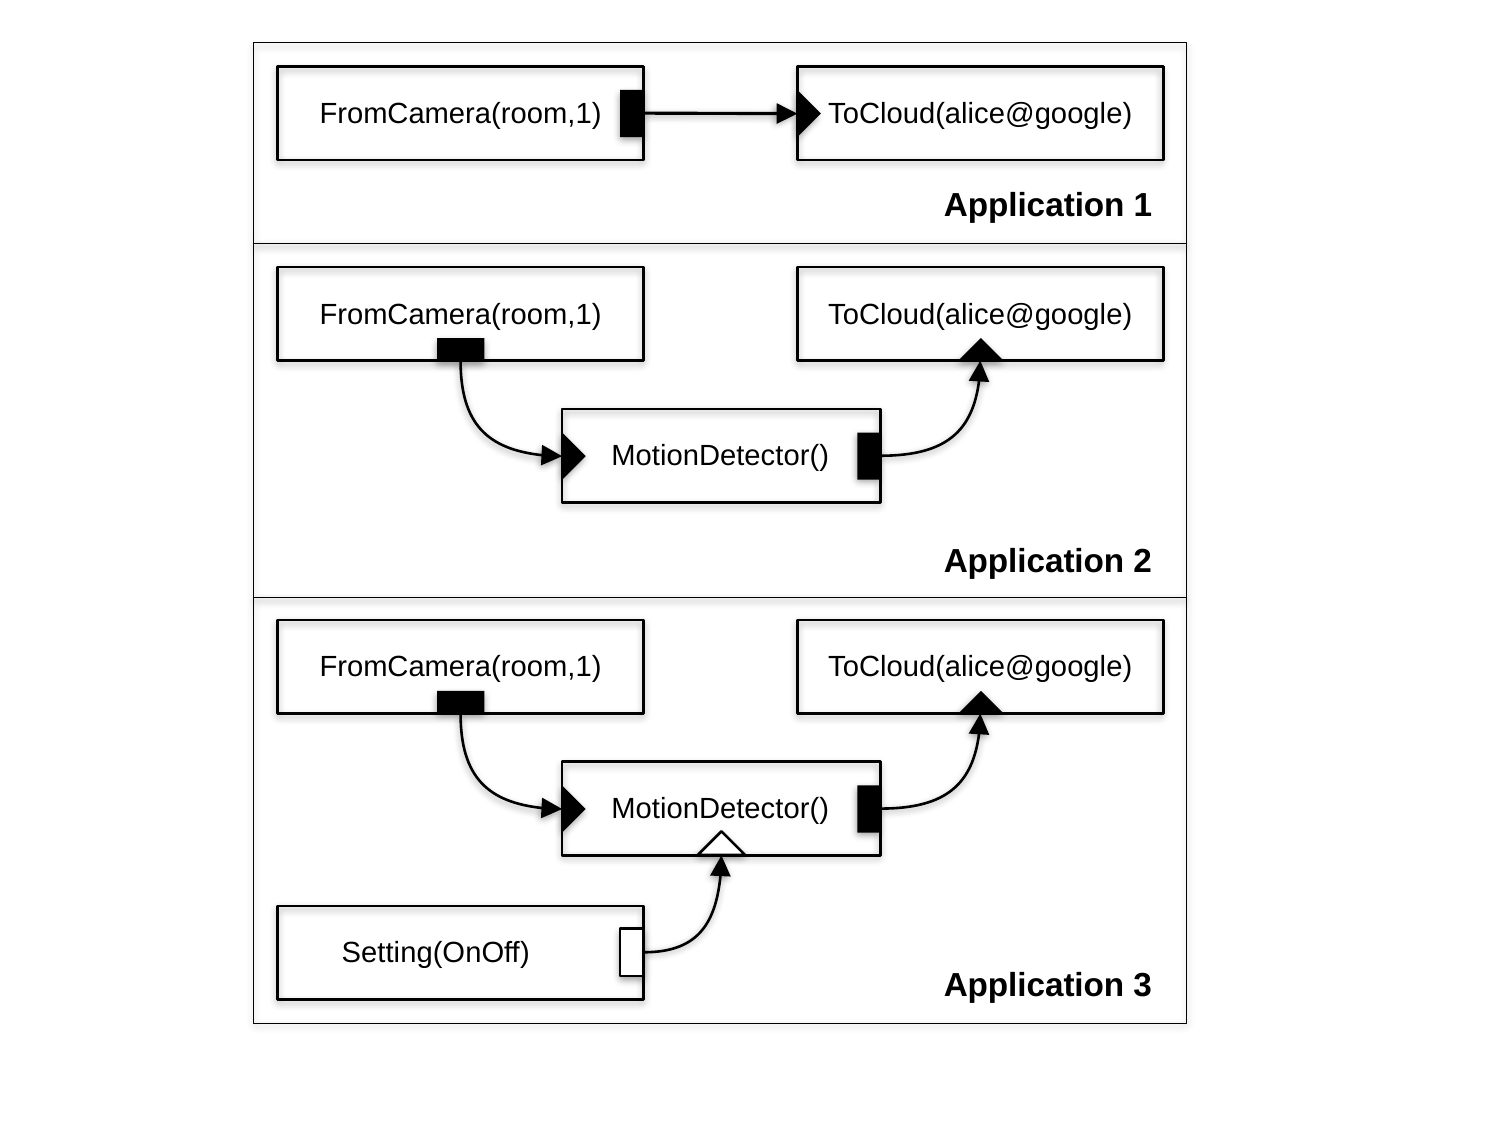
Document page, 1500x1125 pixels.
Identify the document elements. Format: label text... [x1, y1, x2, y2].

text_box [698, 830, 746, 856]
text_box [253, 42, 1188, 242]
text_box [253, 597, 1188, 1024]
text_box [619, 928, 644, 977]
text_box Setting(OnOff) [252, 926, 619, 976]
text_box [277, 905, 638, 928]
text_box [643, 855, 722, 953]
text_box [463, 357, 560, 460]
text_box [880, 713, 981, 809]
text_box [463, 710, 560, 813]
text_box [277, 976, 644, 1000]
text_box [880, 360, 981, 456]
text_box [253, 243, 1188, 597]
